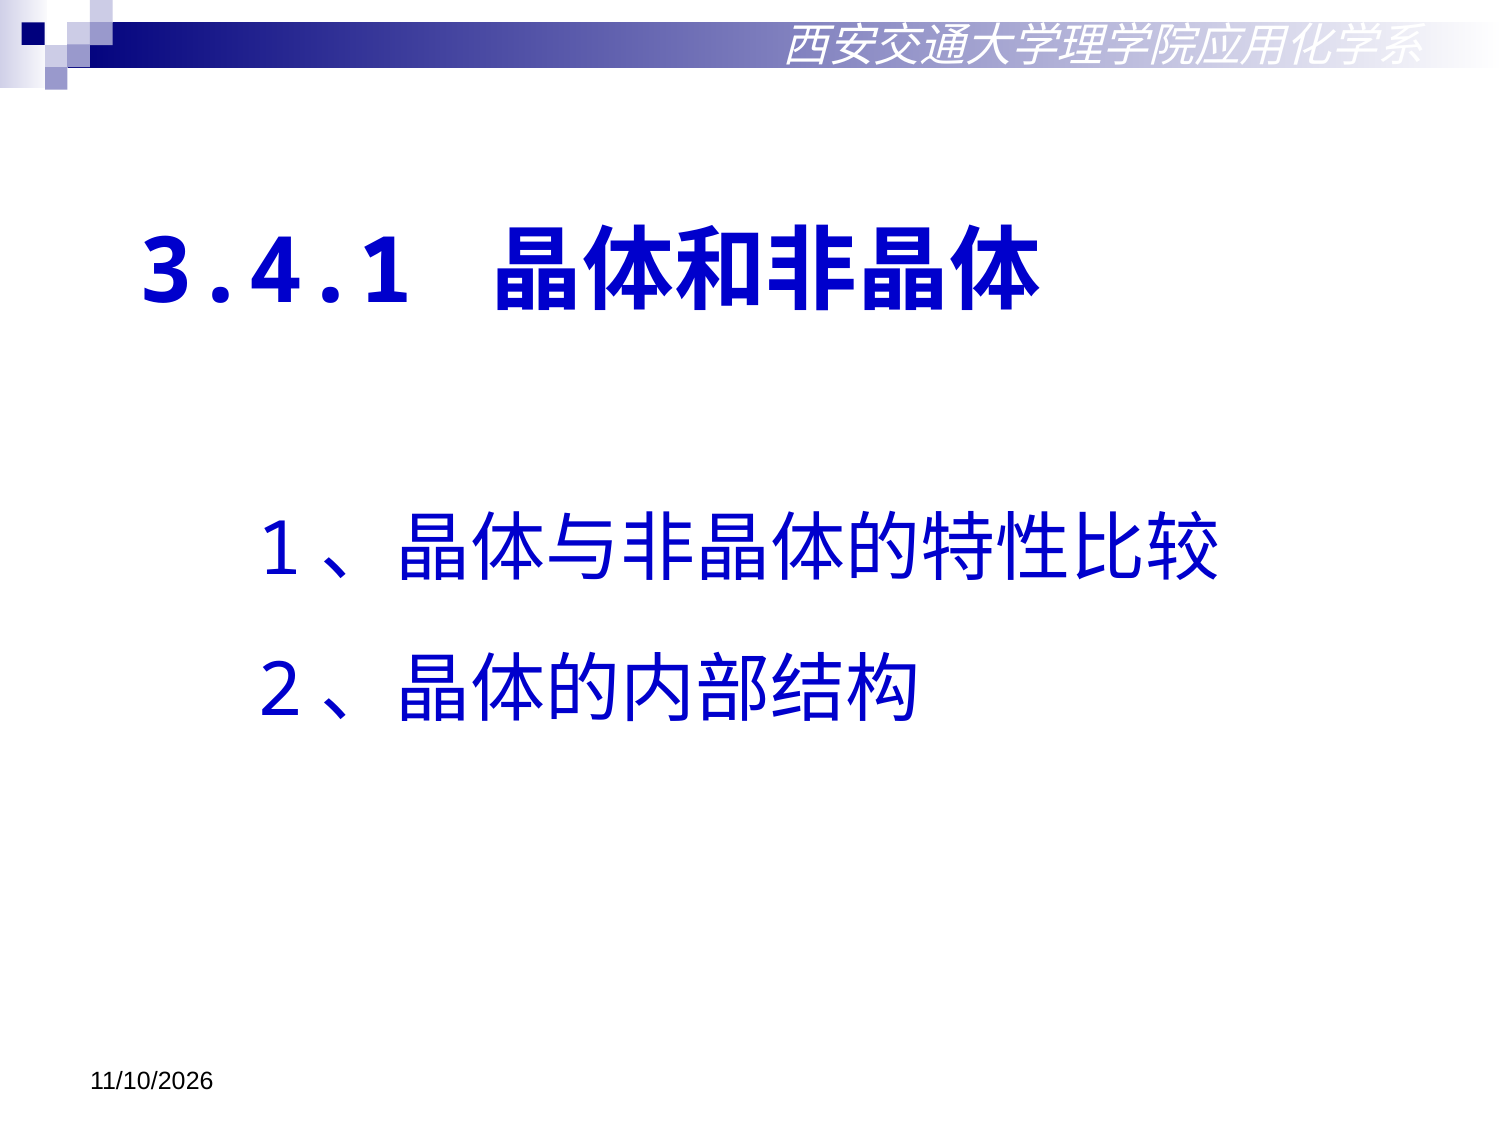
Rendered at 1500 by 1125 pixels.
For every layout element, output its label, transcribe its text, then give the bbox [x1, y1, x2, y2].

title 3.4.1 晶体和非晶体 [123, 172, 1141, 360]
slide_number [74, 1024, 426, 1103]
text_box 西安交通大学理学院应用化学系 [767, 8, 1500, 78]
list 1、晶体与非晶体的特性比较 2、晶体的内部结构 [241, 455, 1247, 811]
